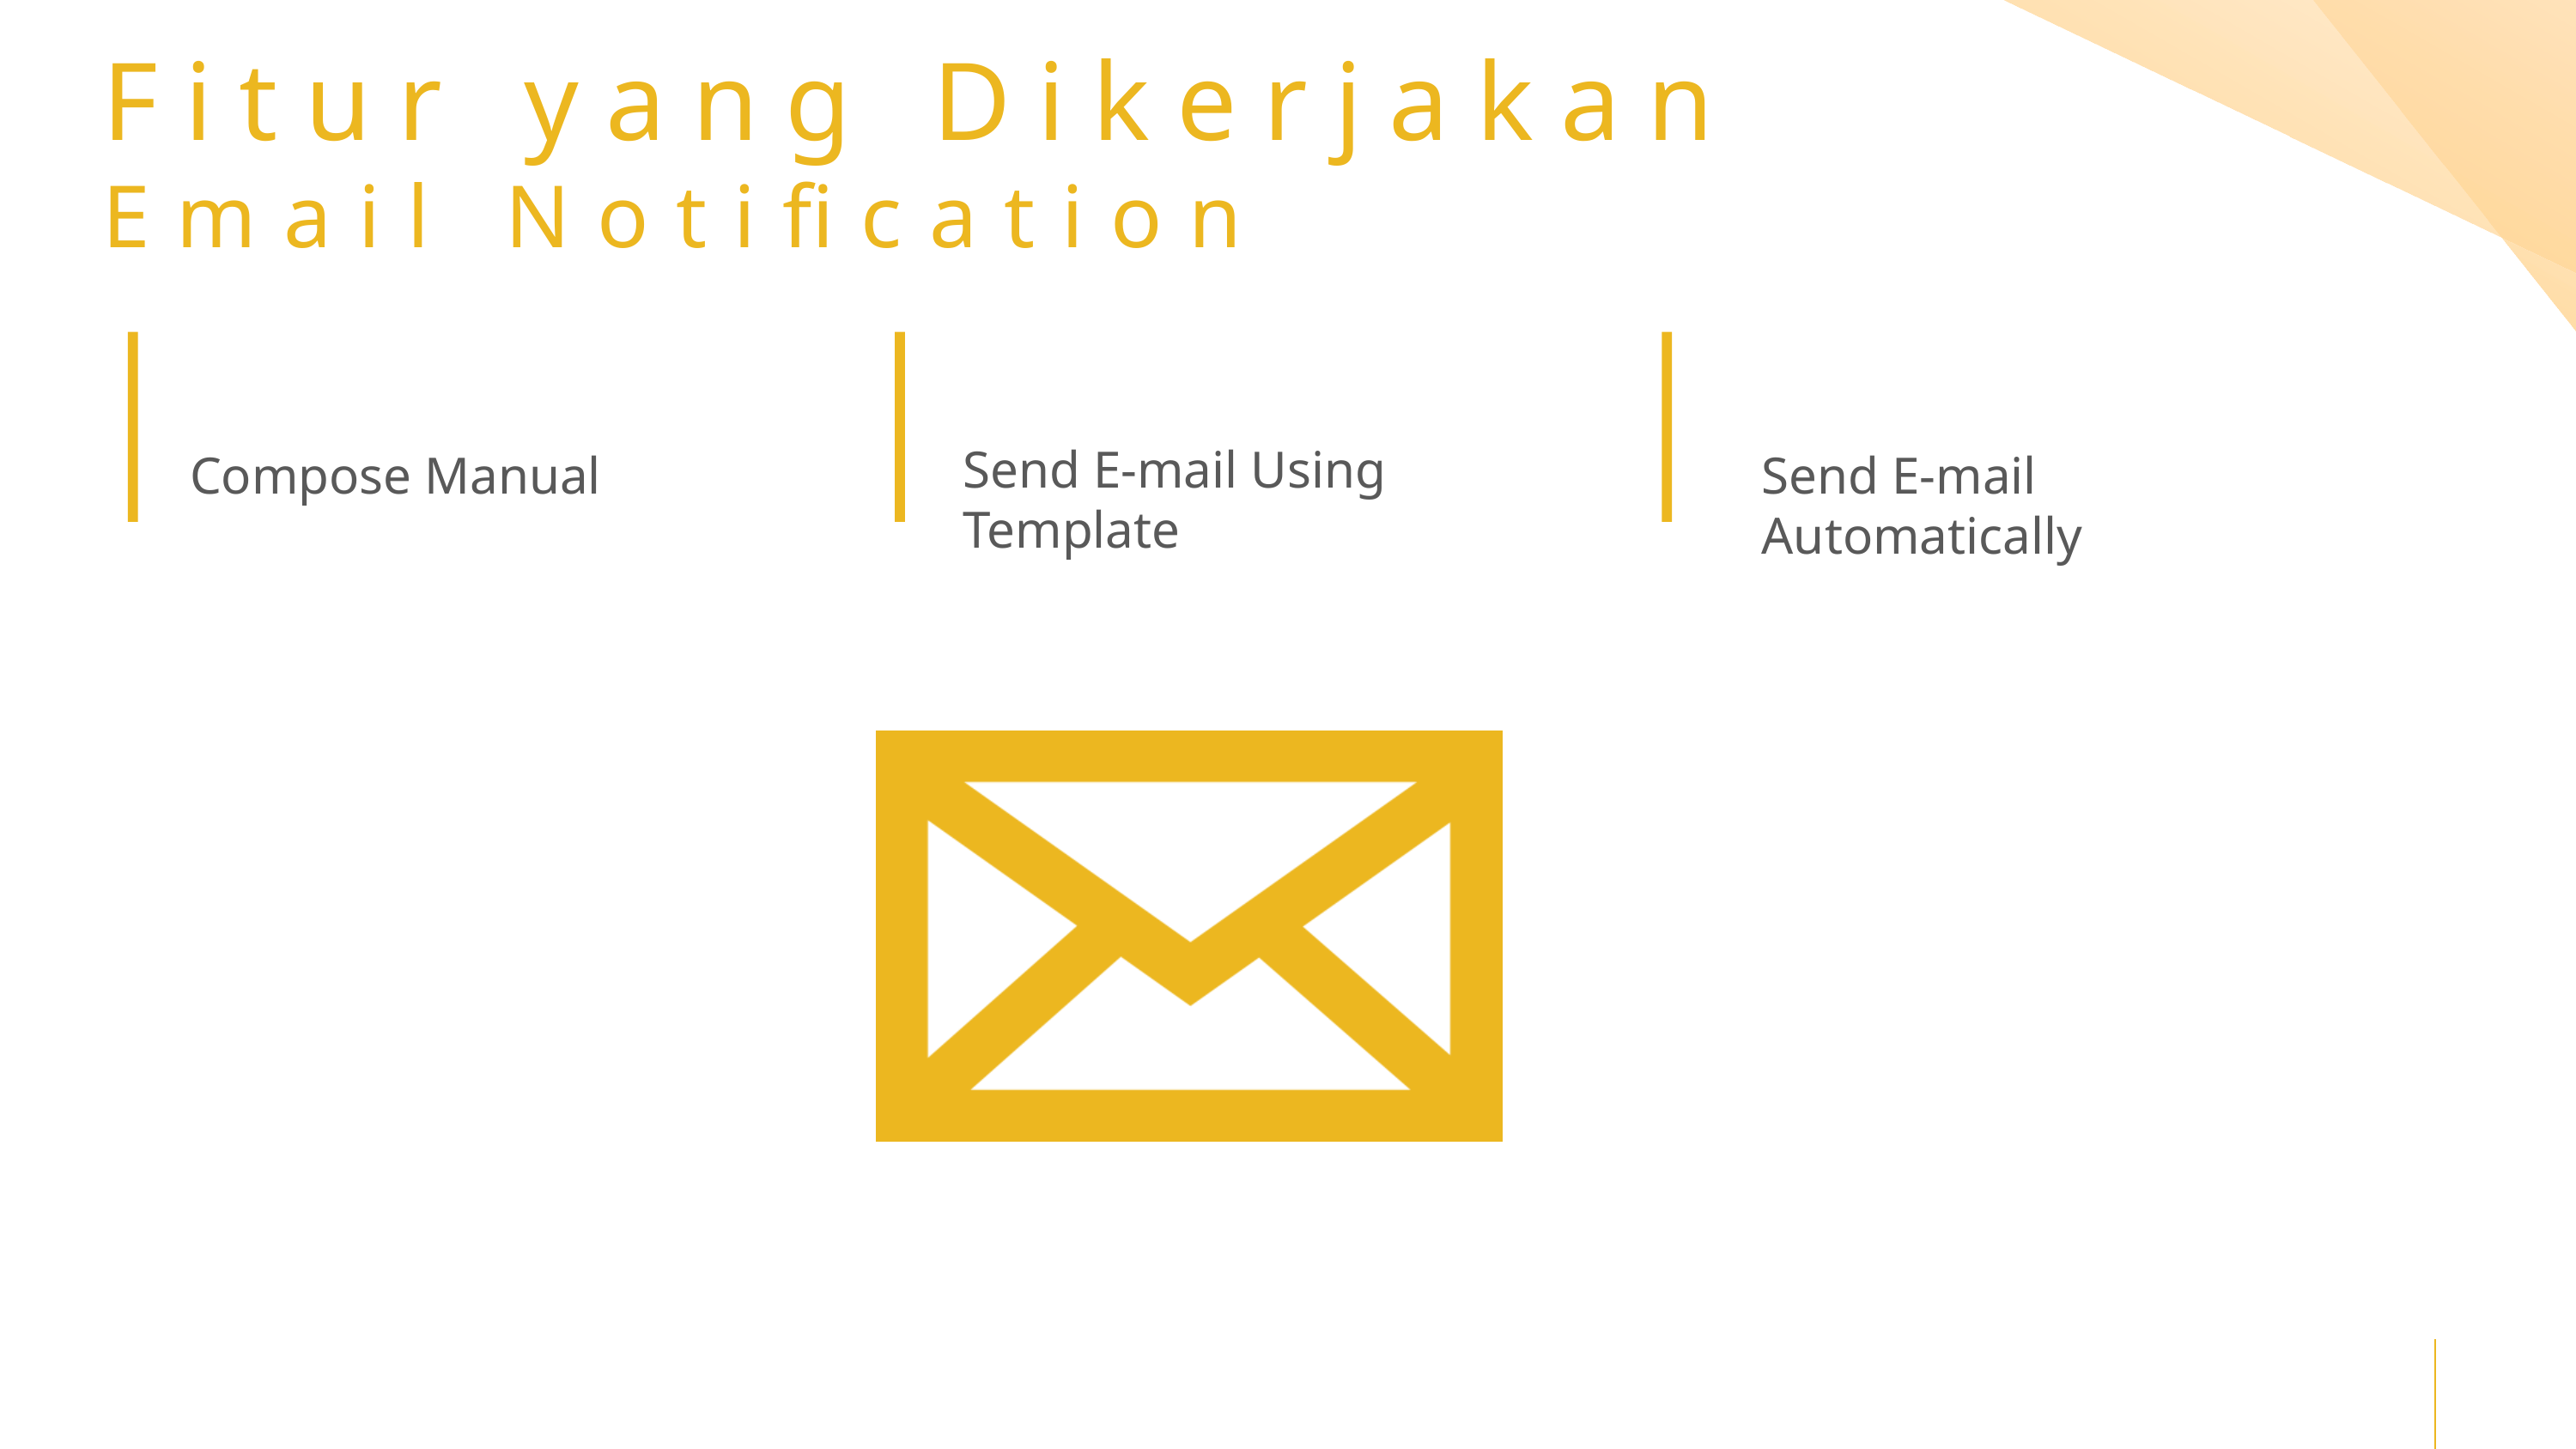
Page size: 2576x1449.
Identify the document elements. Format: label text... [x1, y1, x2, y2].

list Compose Manual [52, 433, 781, 1264]
picture [876, 730, 1503, 1142]
list Send E-mail Using Template [824, 426, 1554, 1257]
list Send E-mail Automatically [1624, 433, 2353, 1264]
title Fitur yang Dikerjakan Email Notification [89, 27, 2448, 186]
